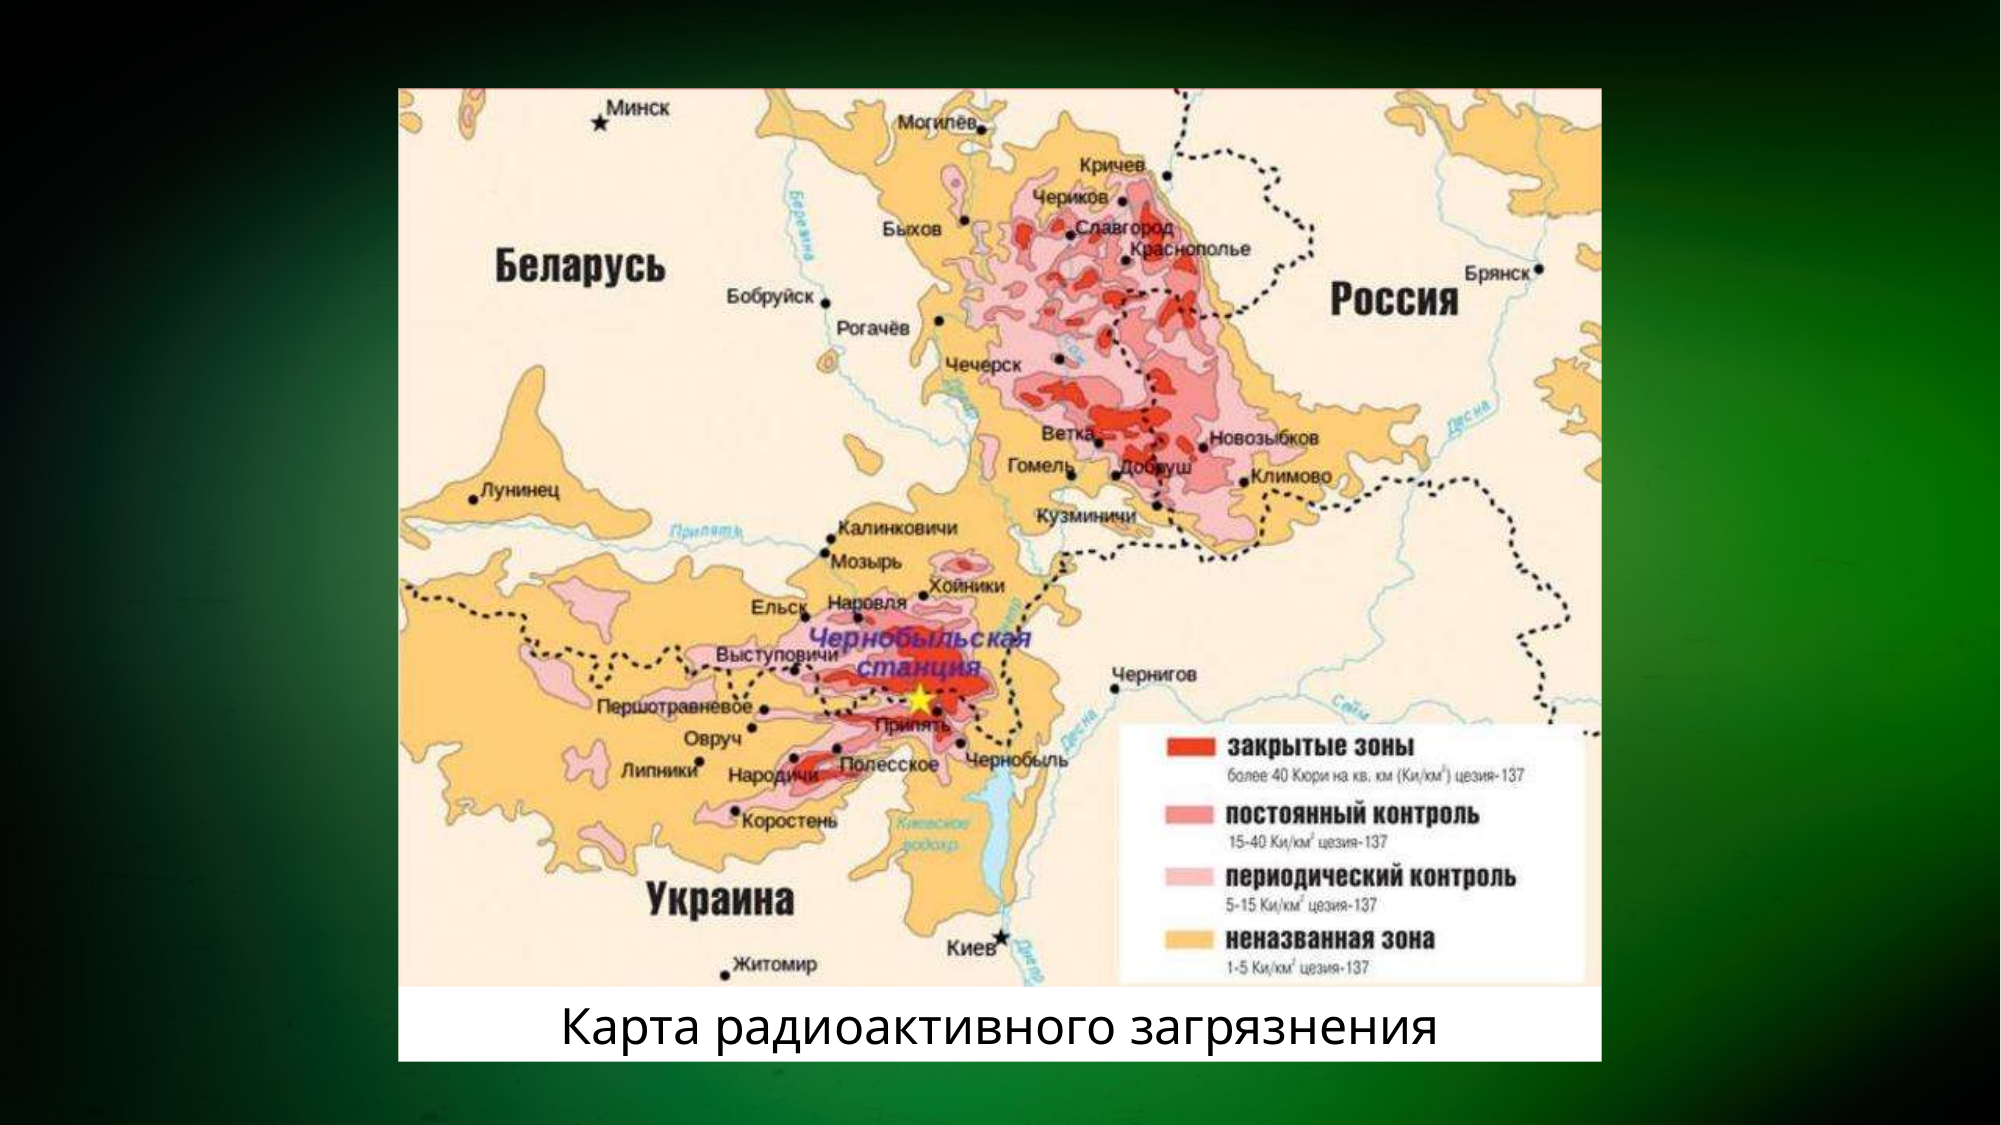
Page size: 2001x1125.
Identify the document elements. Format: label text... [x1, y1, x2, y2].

picture [0, 0, 2001, 1125]
text_box Карта радиоактивного загрязнения [398, 987, 1602, 1062]
